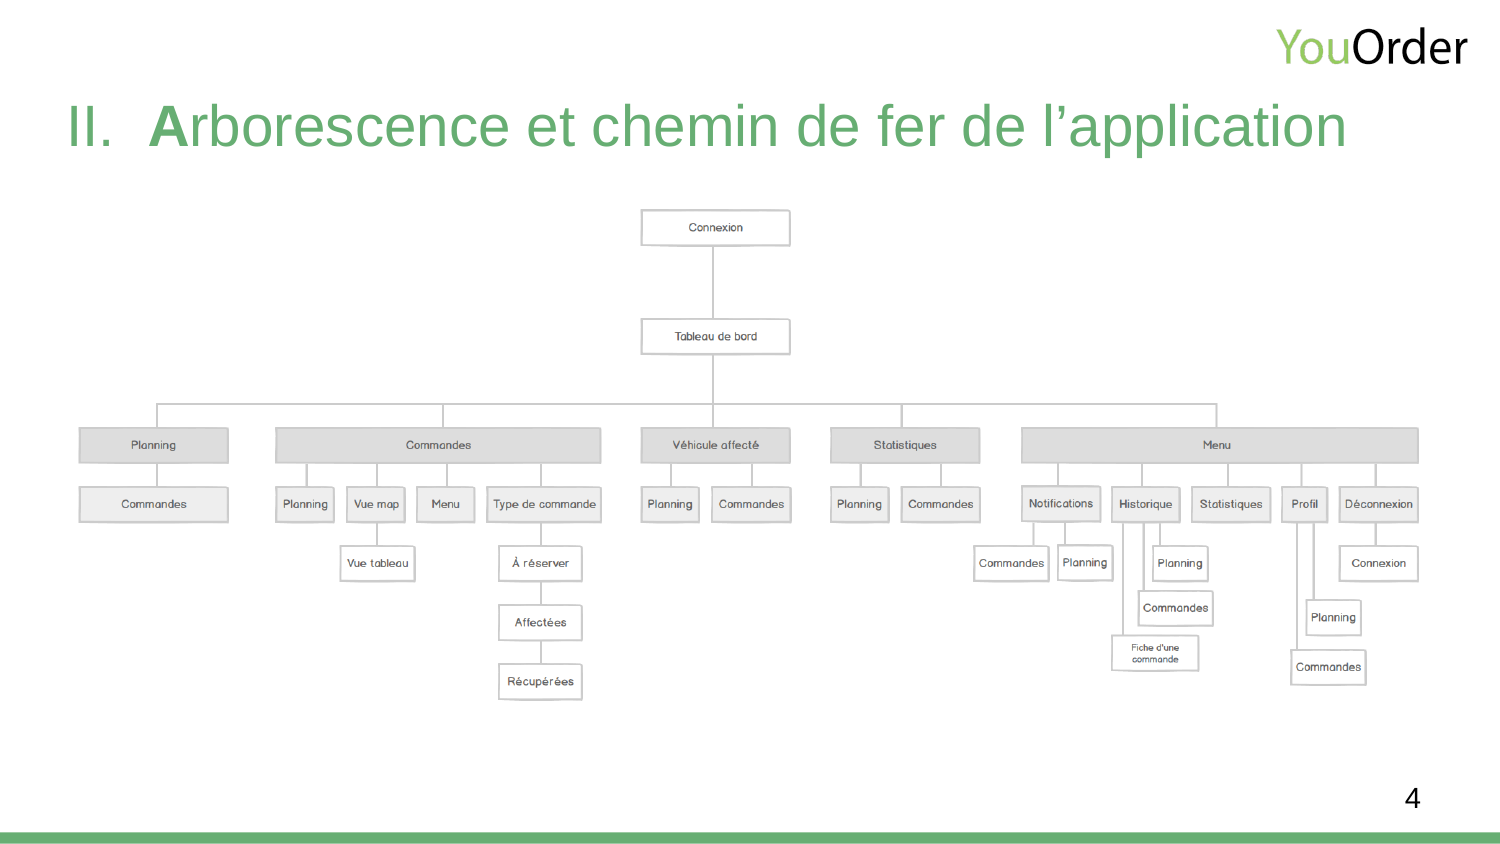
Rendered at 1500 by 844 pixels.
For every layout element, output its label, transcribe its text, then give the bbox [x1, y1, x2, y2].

title II. Arborescence et chemin de fer de l’application [51, 72, 1449, 167]
picture [1272, 27, 1475, 67]
picture [16, 174, 1484, 733]
slide_number ‹#› [1389, 764, 1480, 830]
text_box [0, 832, 1500, 844]
